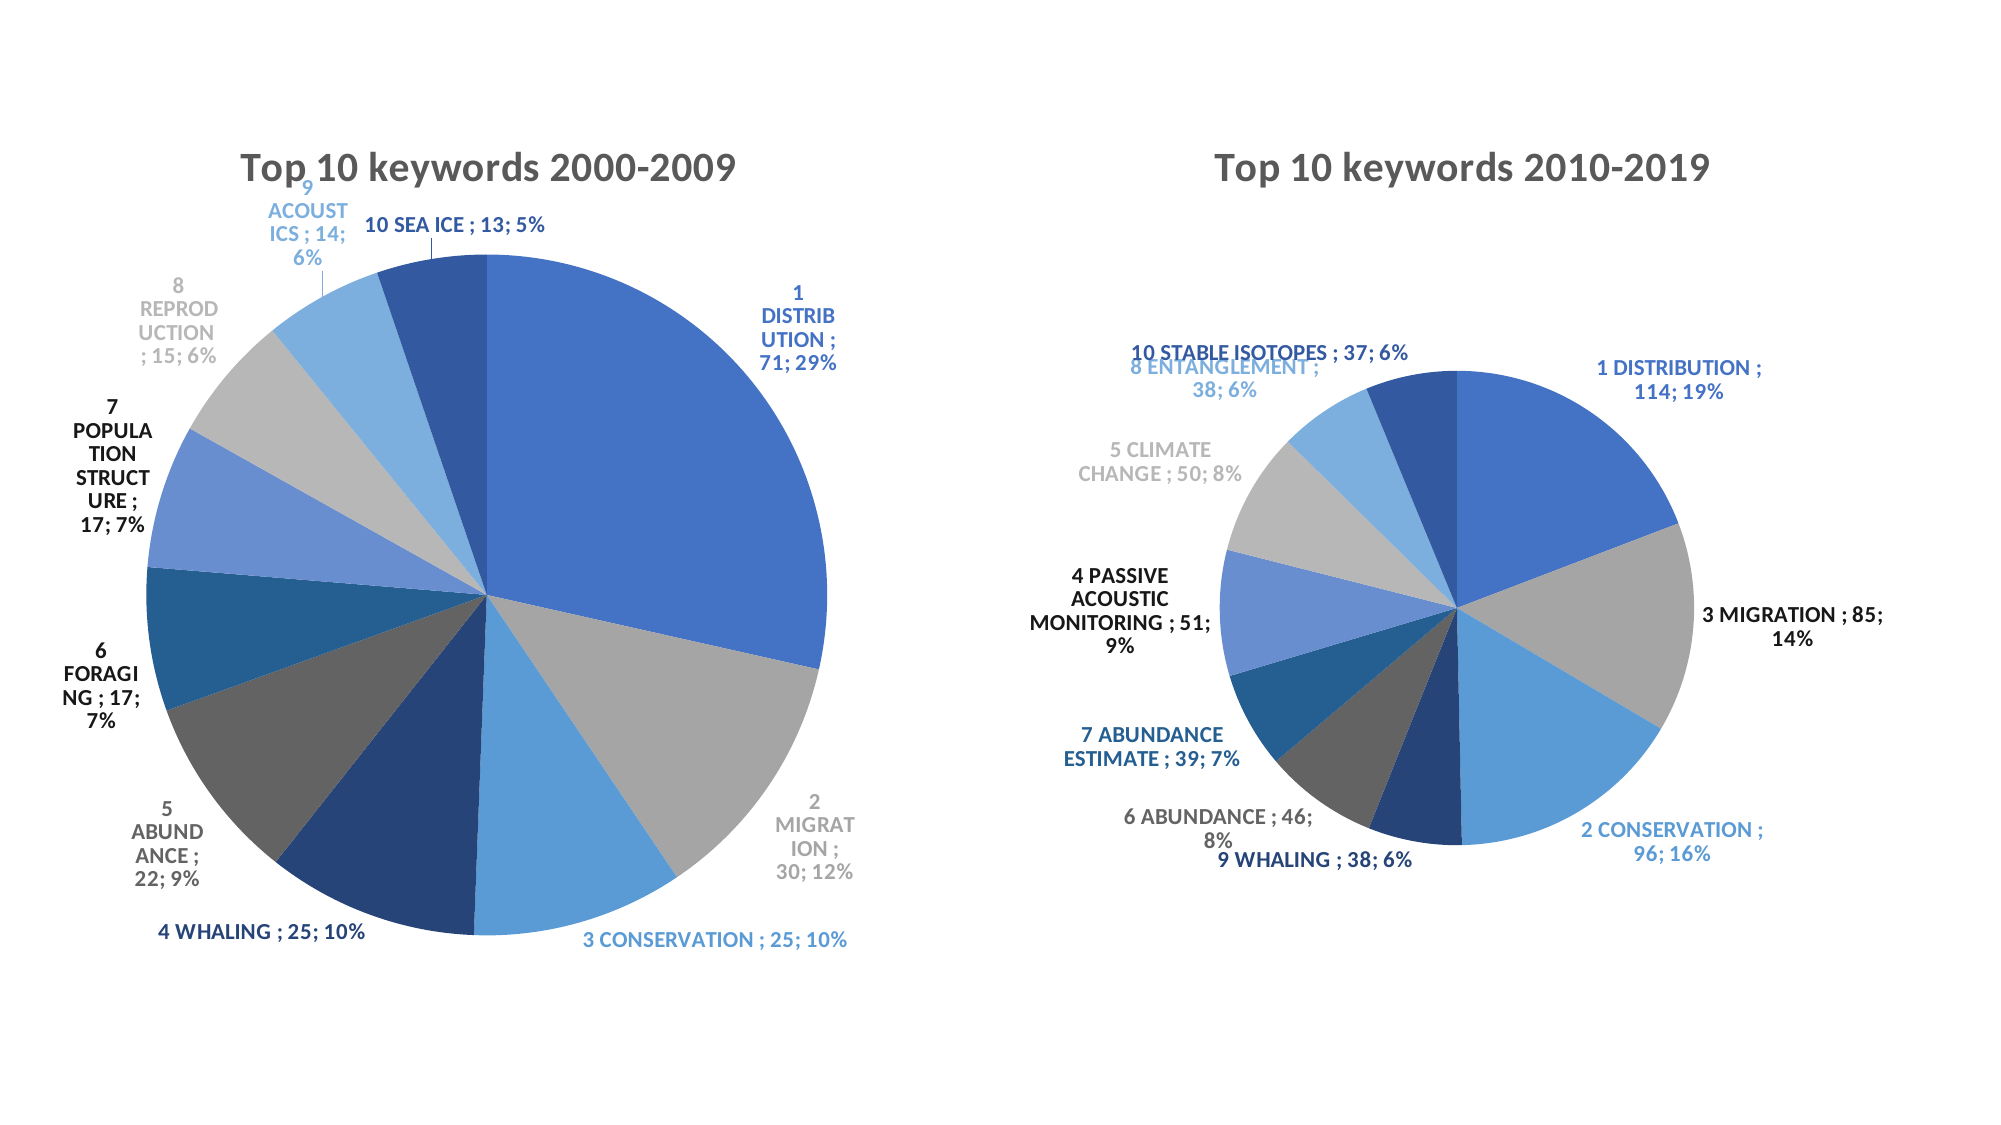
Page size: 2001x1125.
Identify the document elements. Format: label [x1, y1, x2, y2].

chart [975, 112, 1950, 1013]
chart [49, 112, 928, 1013]
